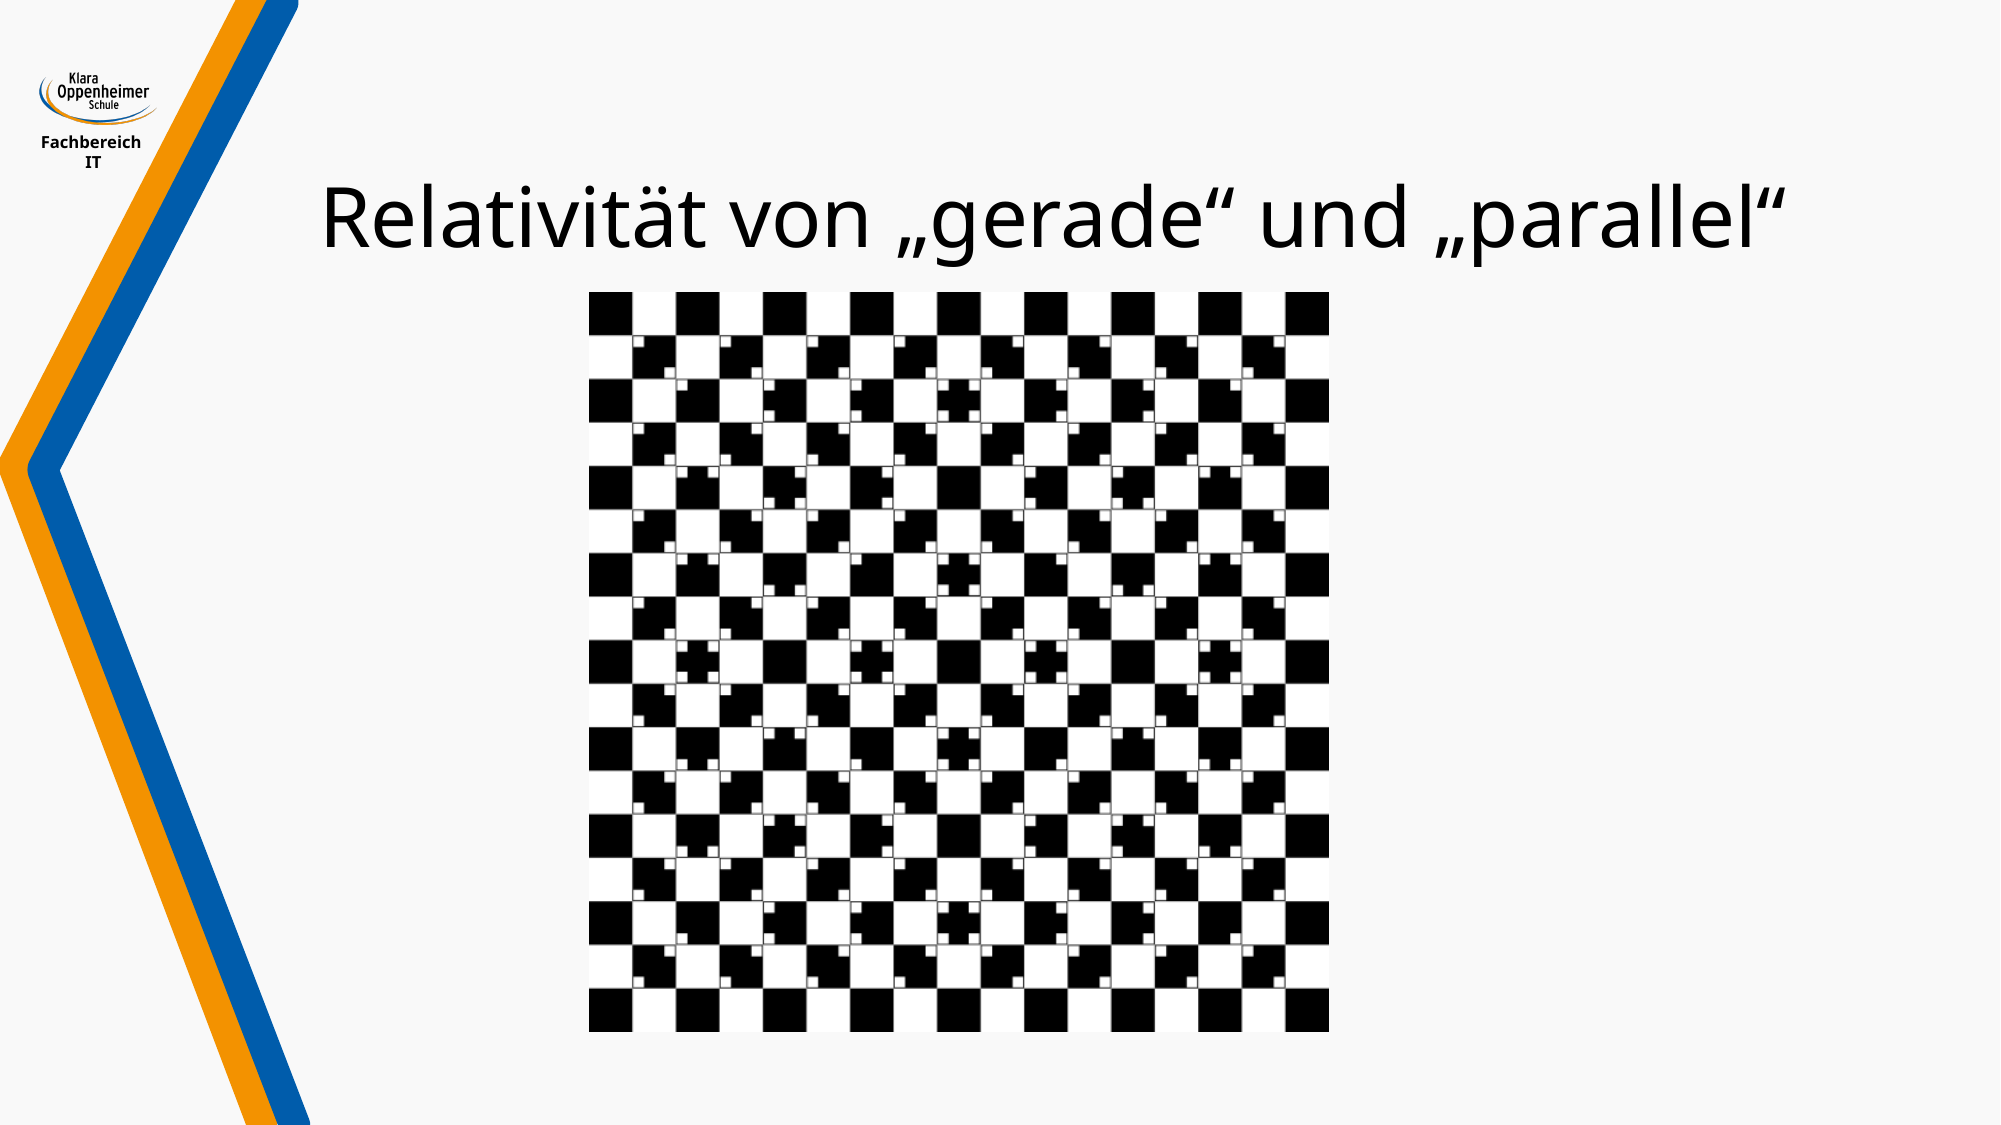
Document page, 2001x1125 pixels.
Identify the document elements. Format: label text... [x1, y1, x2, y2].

title Relativität von „gerade“ und „parallel“ [304, 57, 1948, 282]
picture [589, 292, 1329, 1032]
picture [39, 72, 157, 125]
